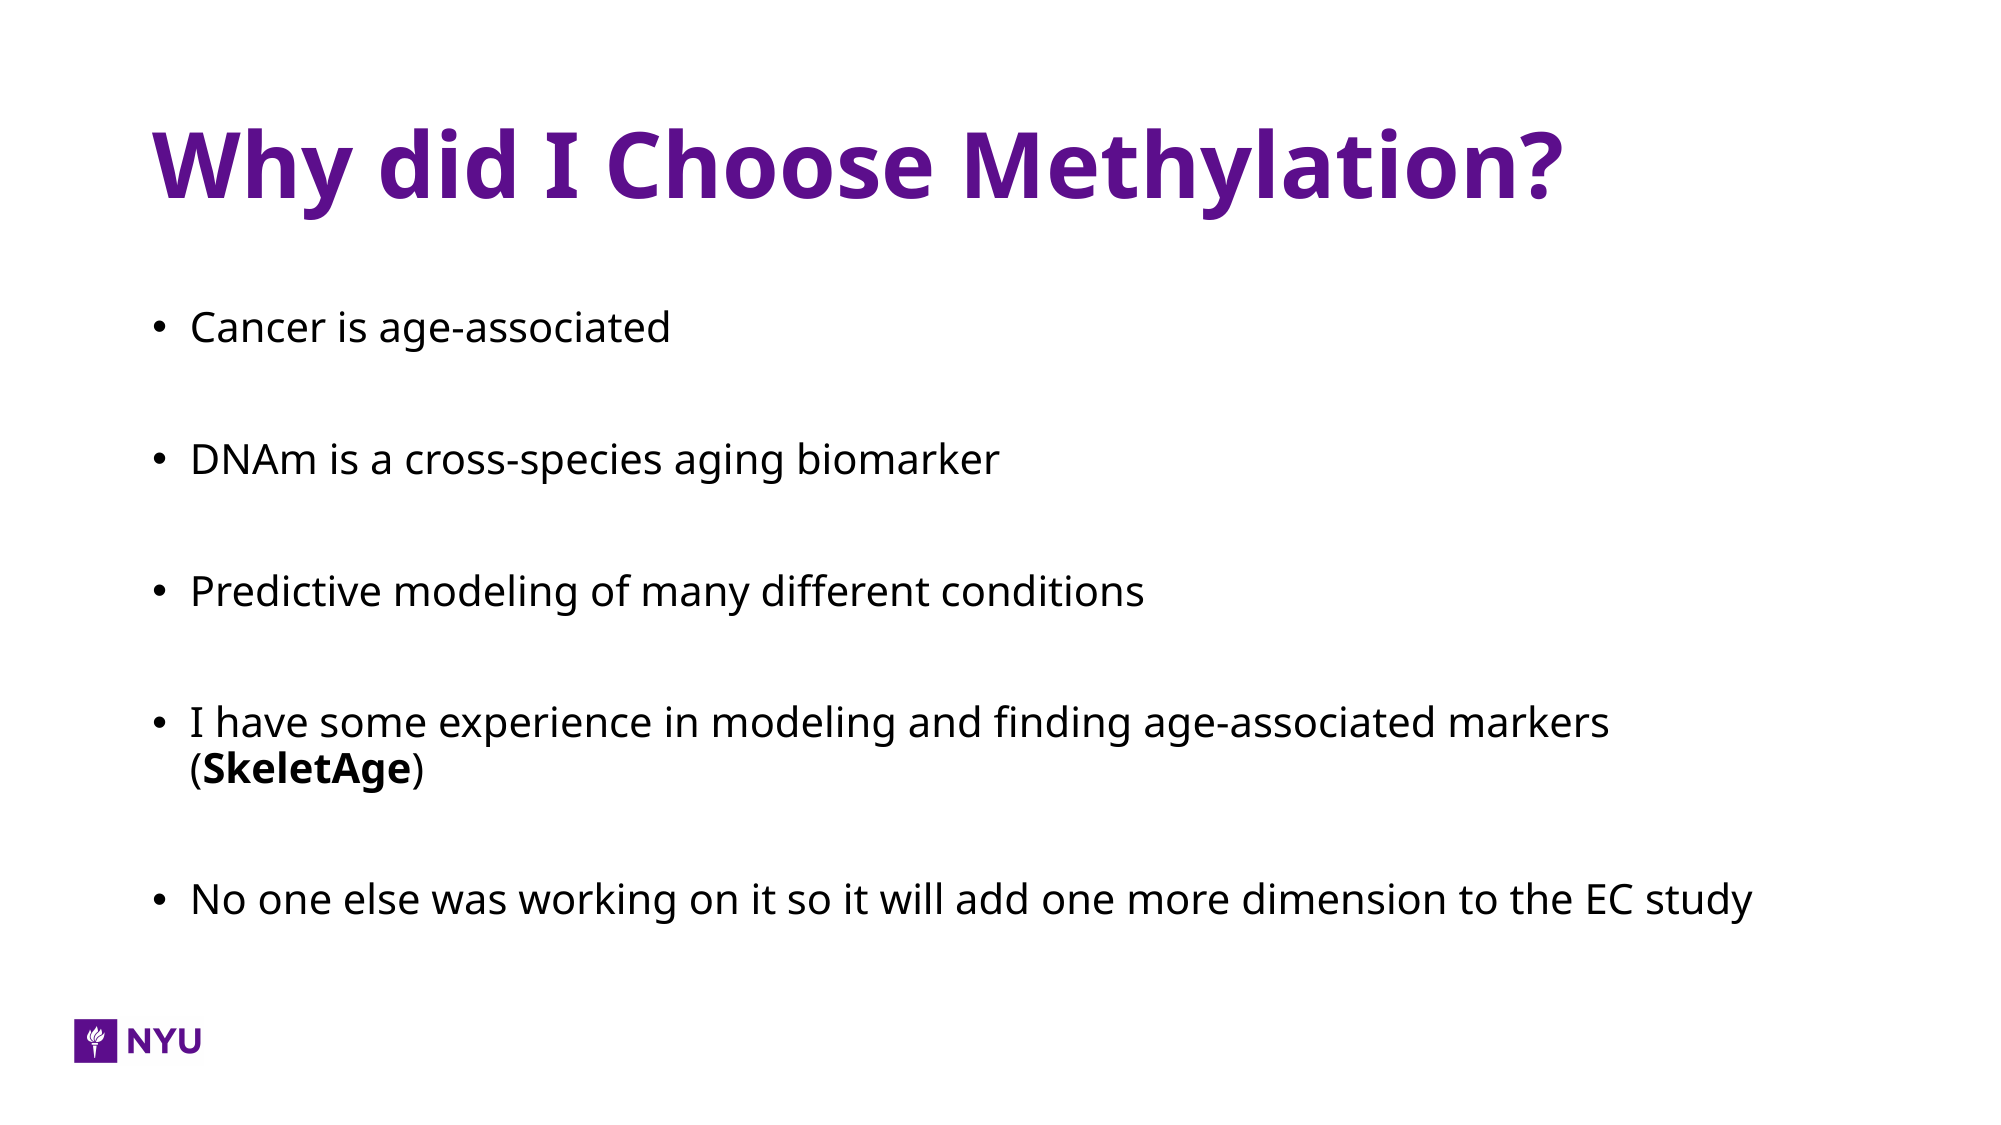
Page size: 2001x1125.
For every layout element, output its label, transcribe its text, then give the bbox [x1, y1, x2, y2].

picture [71, 1015, 204, 1066]
list Cancer is age-associated DNAm is a cross-species aging biomarker Predictive modeling of many different conditions I have some experience in modeling and finding age-associated markers (SkeletAge) No one else was working on it so it will add one more dimension to the EC study [137, 277, 1863, 954]
title Why did I Choose Methylation? [137, 59, 1863, 277]
